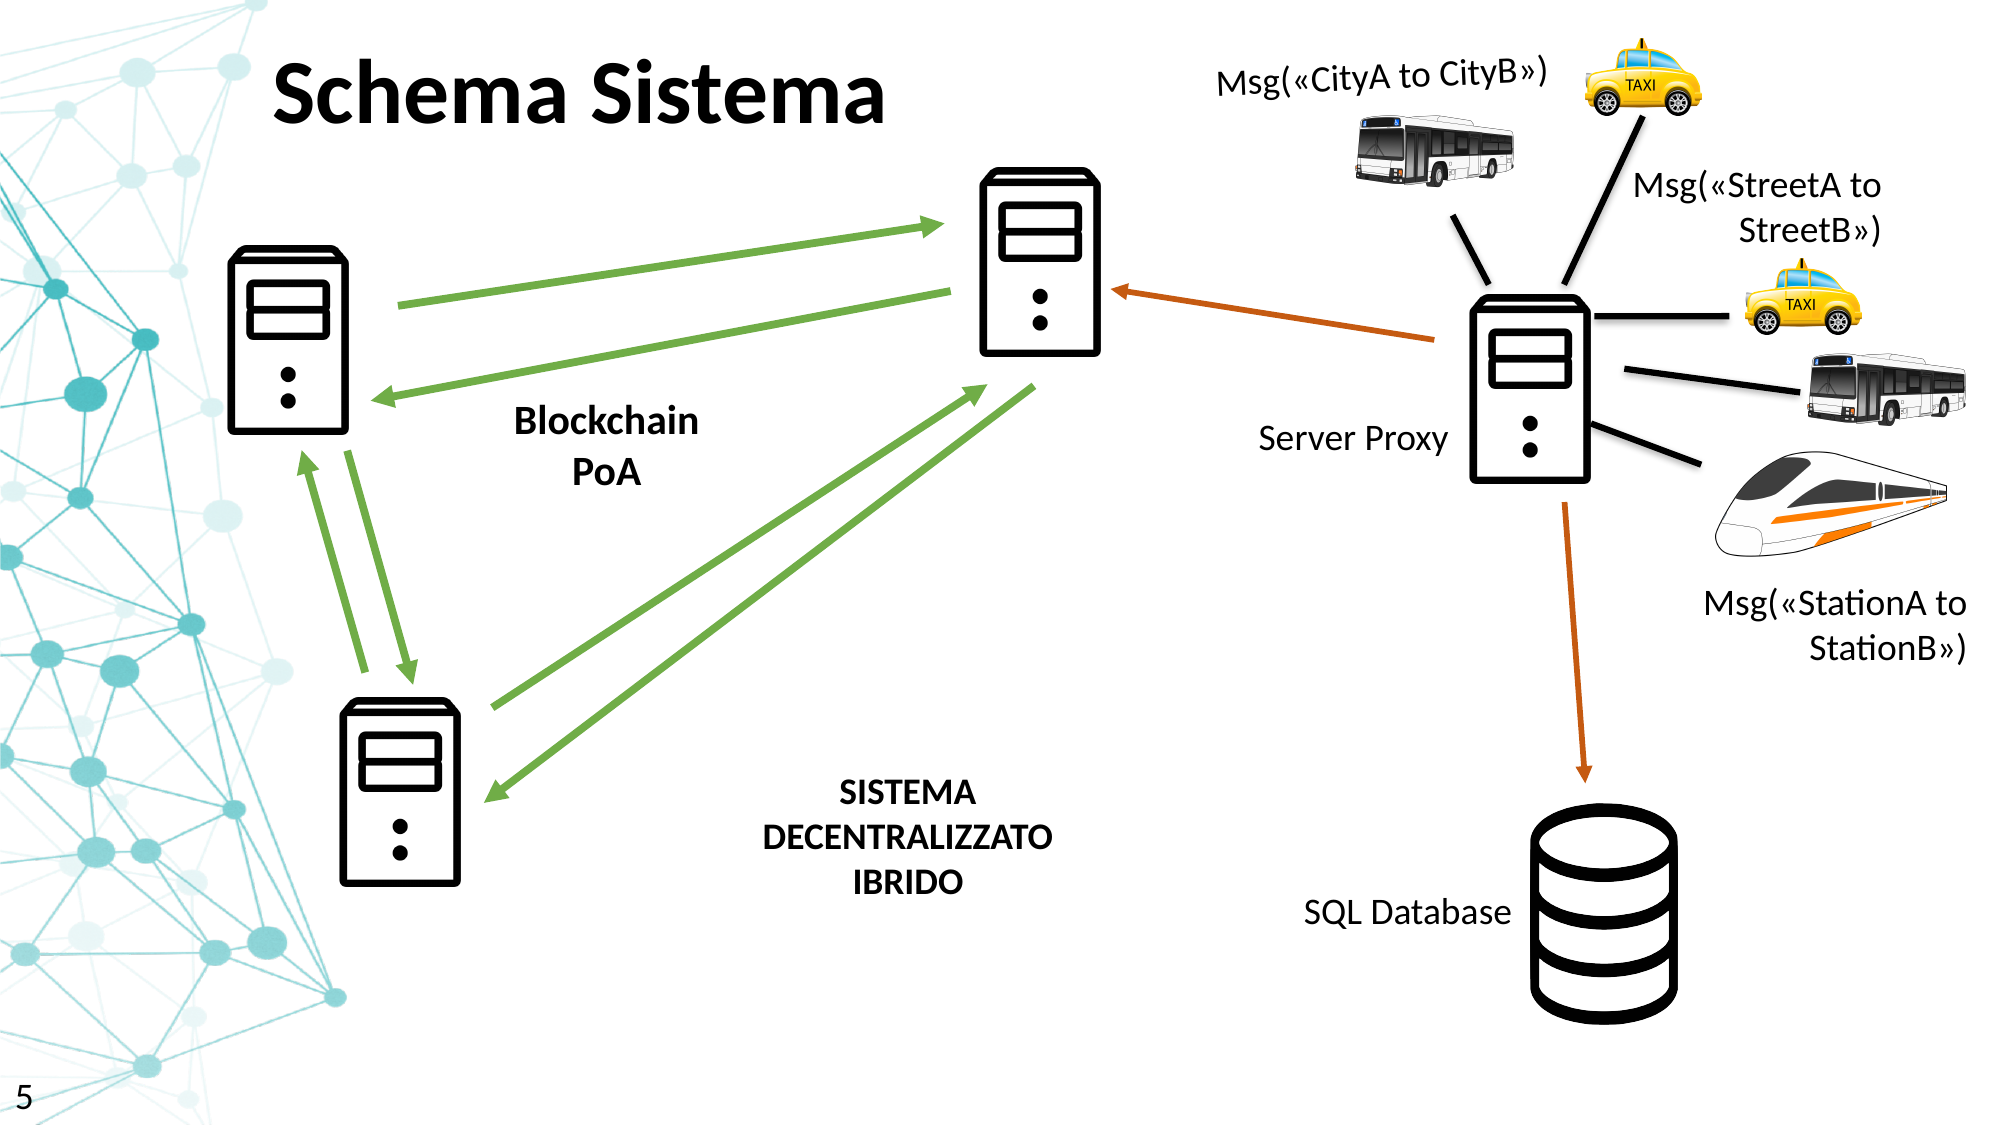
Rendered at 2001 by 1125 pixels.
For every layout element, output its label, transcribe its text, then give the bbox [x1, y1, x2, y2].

text_box [1630, 434, 1703, 468]
picture [944, 166, 1135, 357]
text_box [397, 219, 939, 306]
text_box [1564, 502, 1591, 784]
text_box Msg(«StreetA to StreetB») [1594, 152, 1897, 257]
text_box 5 [0, 1064, 75, 1125]
text_box [1630, 366, 1795, 395]
text_box Schema Sistema [203, 24, 959, 150]
picture [1530, 803, 1678, 1025]
text_box [1561, 213, 1594, 286]
text_box SQL Database [1225, 879, 1525, 940]
picture [1585, 38, 1702, 116]
text_box SISTEMA DECENTRALIZZATO IBRIDO [716, 759, 1100, 910]
text_box Msg(«CityA to CityB») [1188, 35, 1565, 112]
text_box Server Proxy [1234, 405, 1430, 465]
text_box [1630, 312, 1730, 320]
picture [0, 0, 737, 1124]
picture [1435, 294, 1625, 485]
picture [1348, 89, 1522, 220]
picture [1715, 257, 1974, 563]
text_box [1455, 228, 1492, 286]
text_box [741, 384, 988, 546]
text_box Msg(«StationA to StationB») [1680, 570, 1983, 675]
text_box [1622, 124, 1643, 152]
